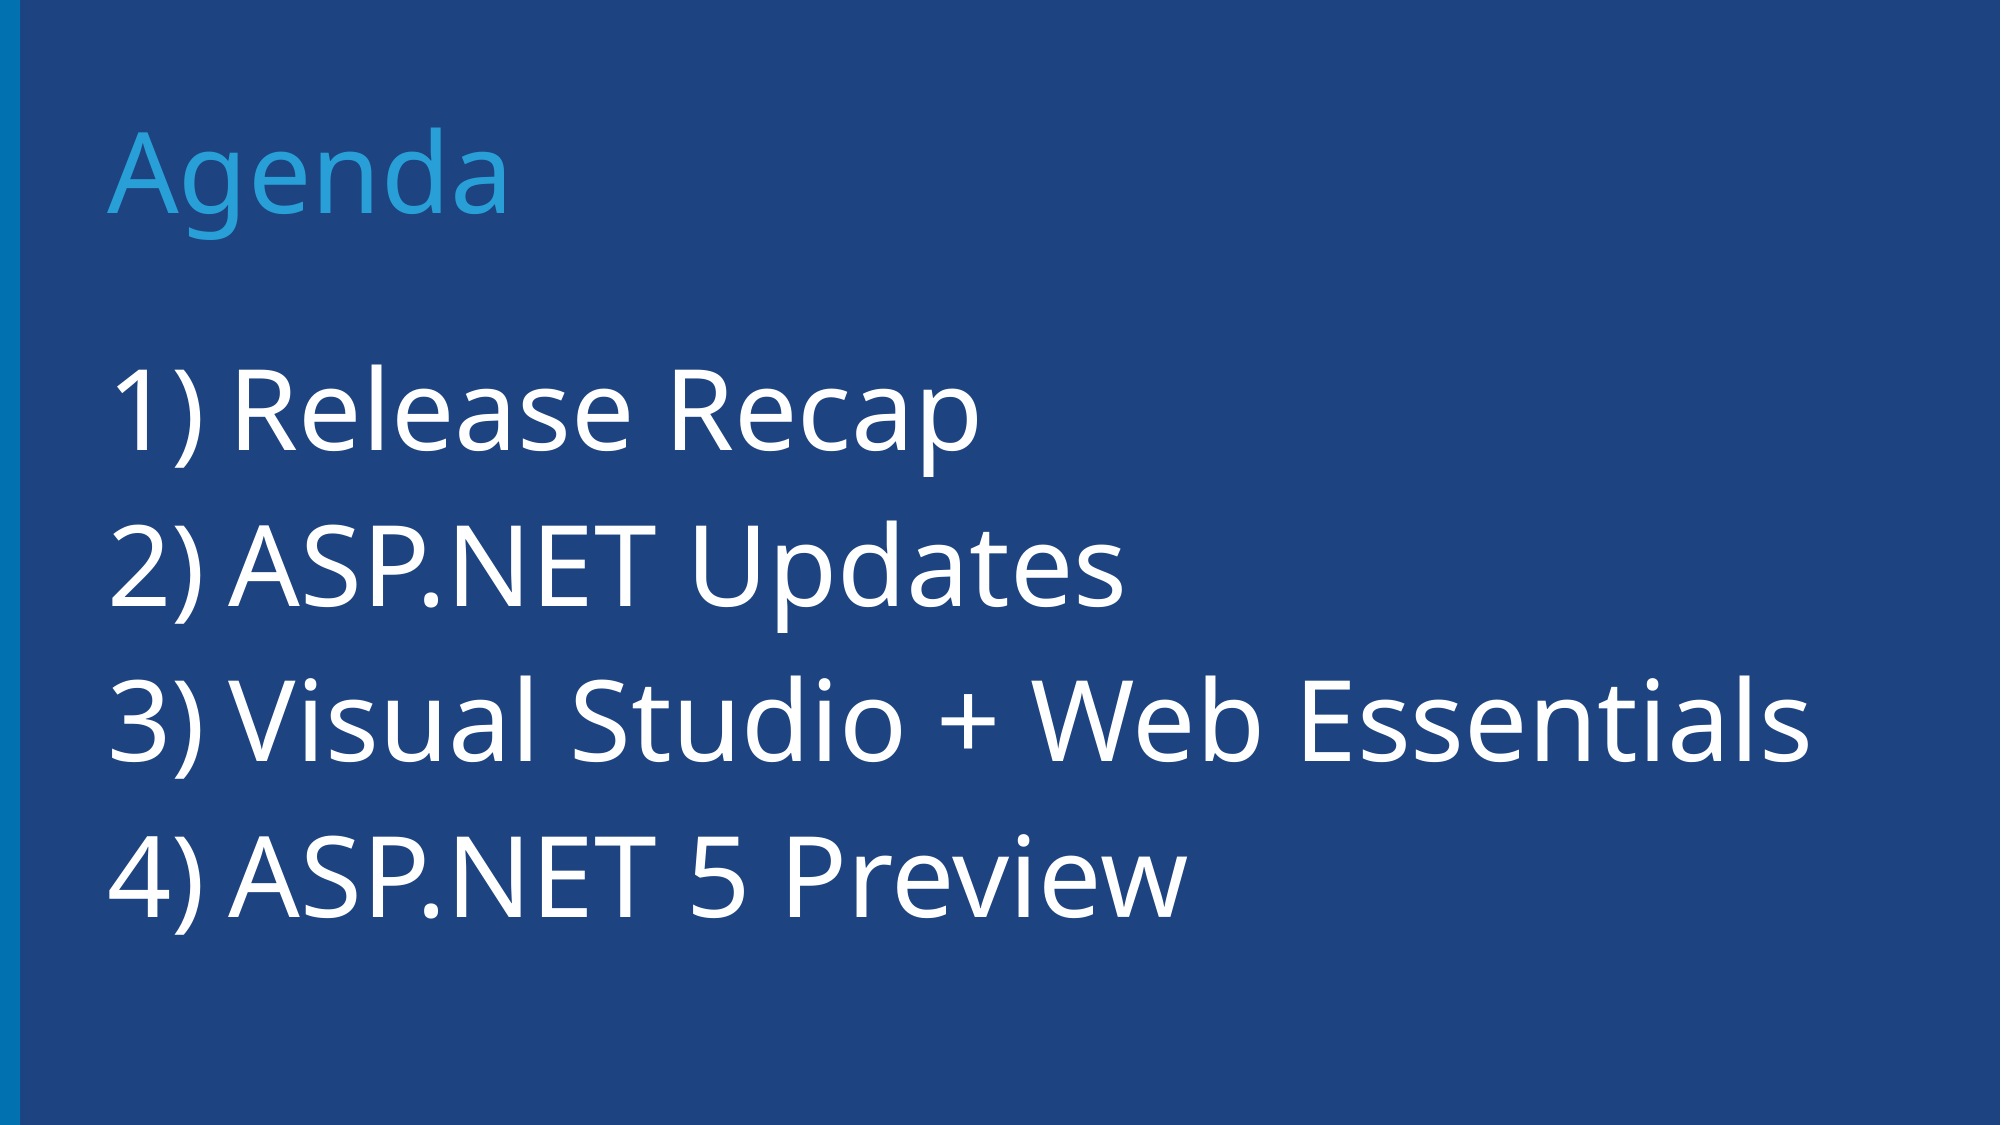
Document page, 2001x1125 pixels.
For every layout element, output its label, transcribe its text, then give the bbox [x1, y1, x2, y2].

list Release Recap ASP.NET Updates Visual Studio + Web Essentials ASP.NET 5 Preview [92, 330, 1970, 1022]
title Agenda [92, 68, 1910, 286]
